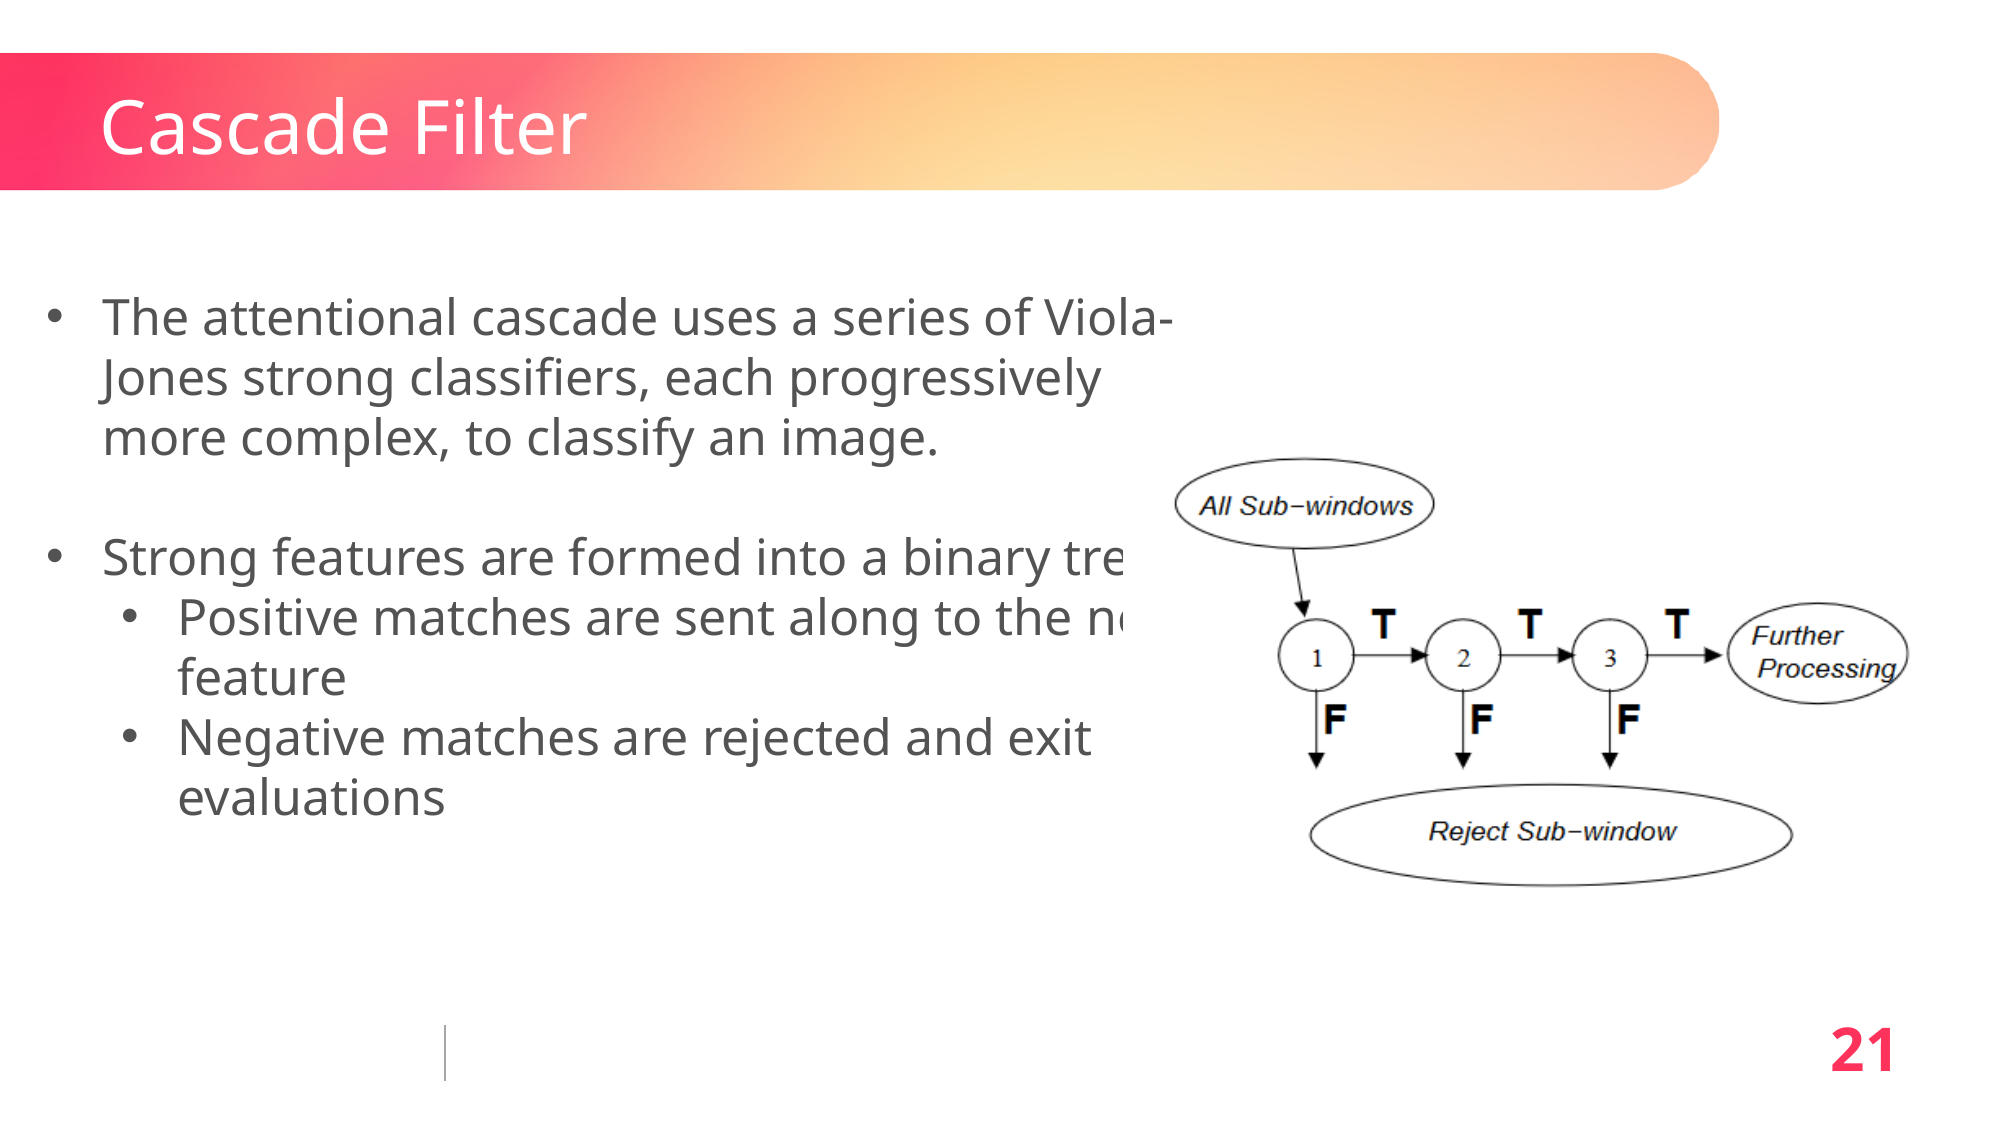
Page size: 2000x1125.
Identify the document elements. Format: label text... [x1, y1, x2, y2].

text_box The attentional cascade uses a series of Viola-Jones strong classifiers, each progressively more complex, to classify an image. Strong features are formed into a binary tree Positive matches are sent along to the next feature Negative matches are rejected and exit evaluations [31, 277, 1227, 1073]
slide_number 21 [1432, 1022, 1900, 1083]
picture [1123, 437, 2000, 922]
title Cascade Filter [99, 66, 1900, 183]
picture [0, 19, 2000, 226]
